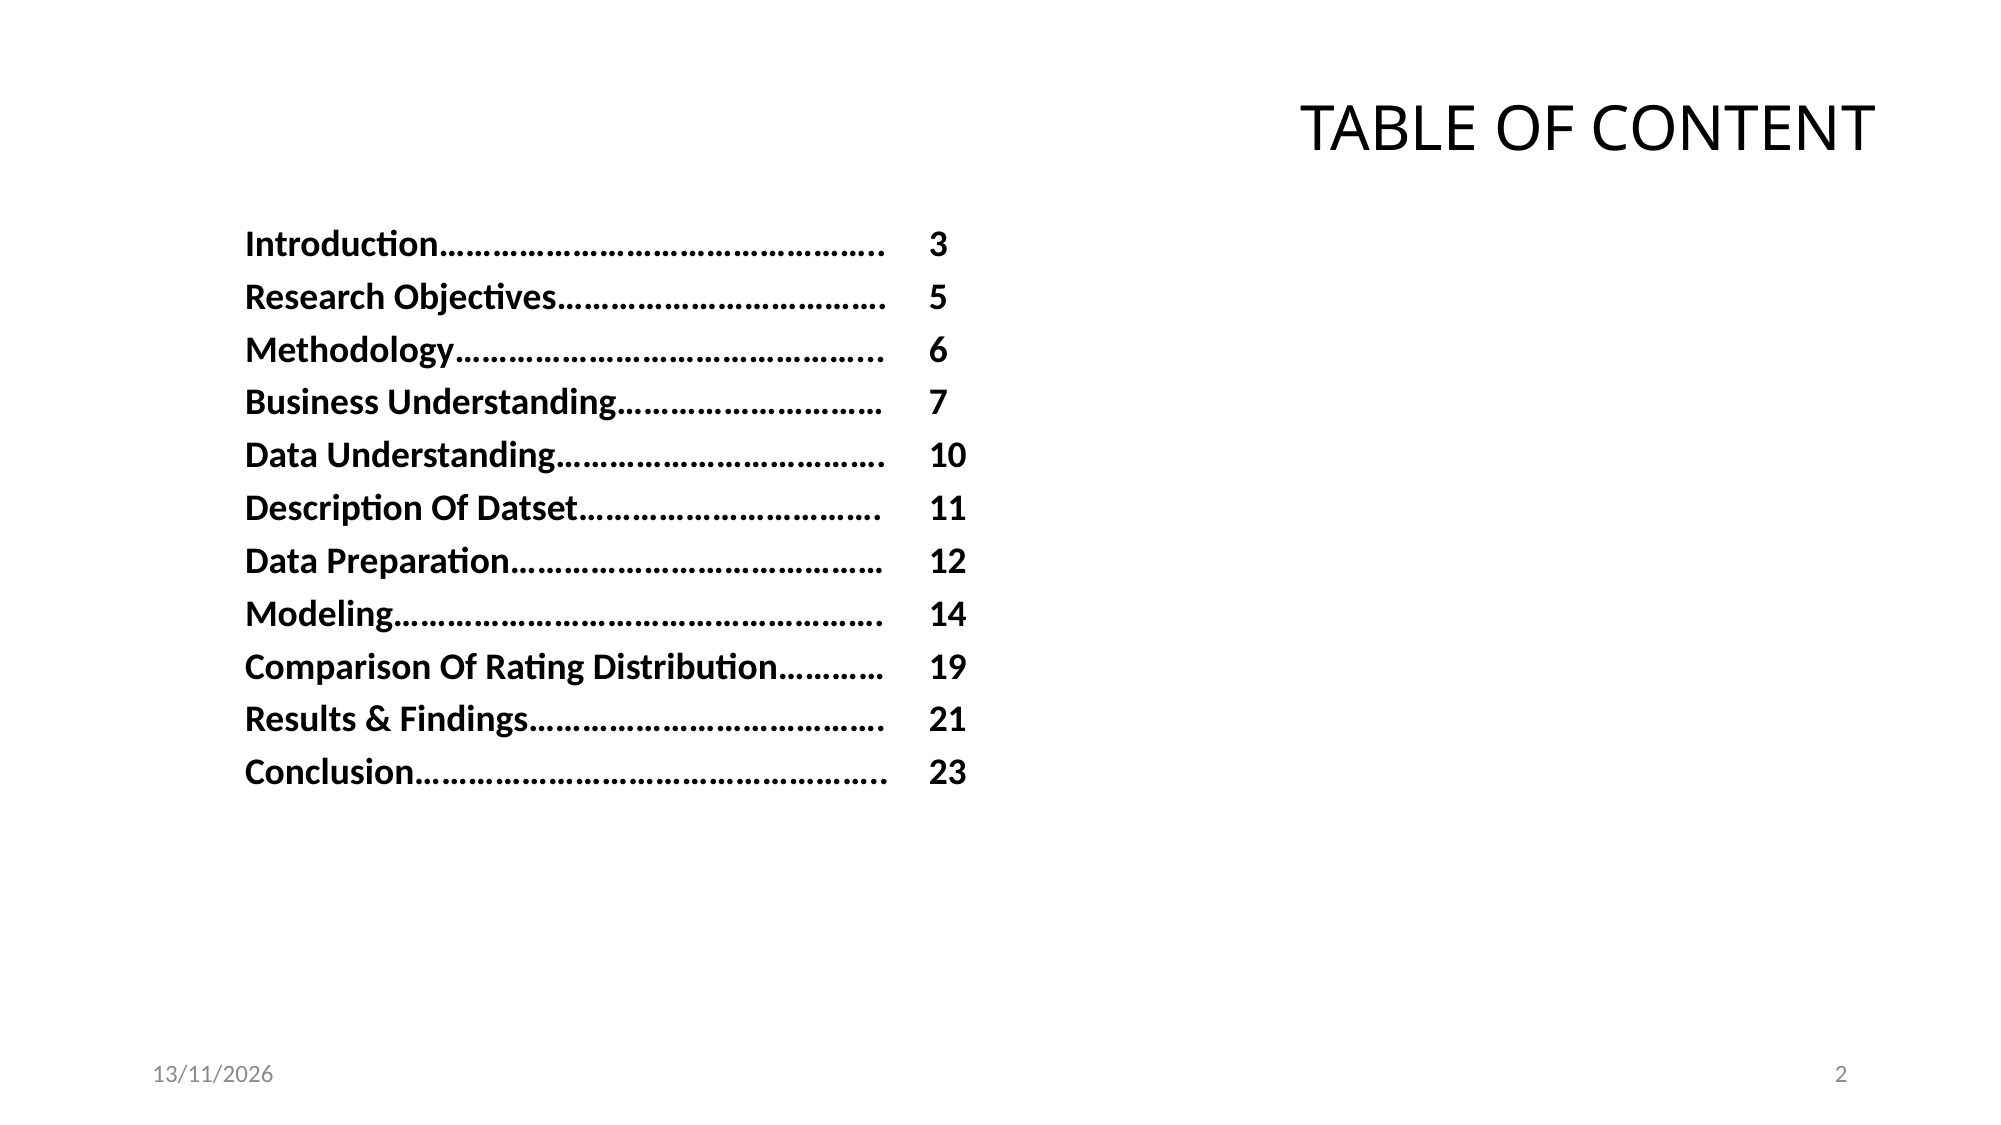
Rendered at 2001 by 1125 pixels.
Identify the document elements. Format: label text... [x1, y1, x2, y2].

slide_number 2 [1412, 1042, 1863, 1103]
table_cell 5 [915, 277, 1031, 326]
table_header 3 [915, 222, 1031, 271]
table_cell Conclusion…………………………………………….. [231, 750, 913, 801]
table_cell Comparison Of Rating Distribution………… [231, 644, 913, 695]
table_cell Methodology………………………………………... [231, 327, 913, 378]
table_cell 6 [915, 327, 1031, 378]
table_cell 12 [915, 539, 1031, 590]
table_header Introduction………………………………………….. [231, 222, 913, 271]
table_cell Results & Findings…………………………………. [231, 697, 913, 748]
table_cell 14 [915, 591, 1031, 642]
table_cell 23 [915, 750, 1031, 801]
table_cell 21 [915, 697, 1031, 748]
table_cell 11 [915, 486, 1031, 537]
table_cell 7 [915, 380, 1031, 431]
table_cell Modeling………………………………………………. [231, 591, 913, 642]
table_cell Description Of Datset……………………………. [231, 486, 913, 537]
title TABLE OF CONTENT [1285, 81, 1902, 180]
table_cell Data Preparation…………………………………… [231, 539, 913, 590]
table_cell 19 [915, 644, 1031, 695]
table_cell Research Objectives………………………………. [231, 277, 913, 326]
table_cell Business Understanding………………………… [231, 380, 913, 431]
table_cell Data Understanding………………………………. [231, 433, 913, 484]
table_cell 10 [915, 433, 1031, 484]
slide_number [137, 1042, 588, 1103]
